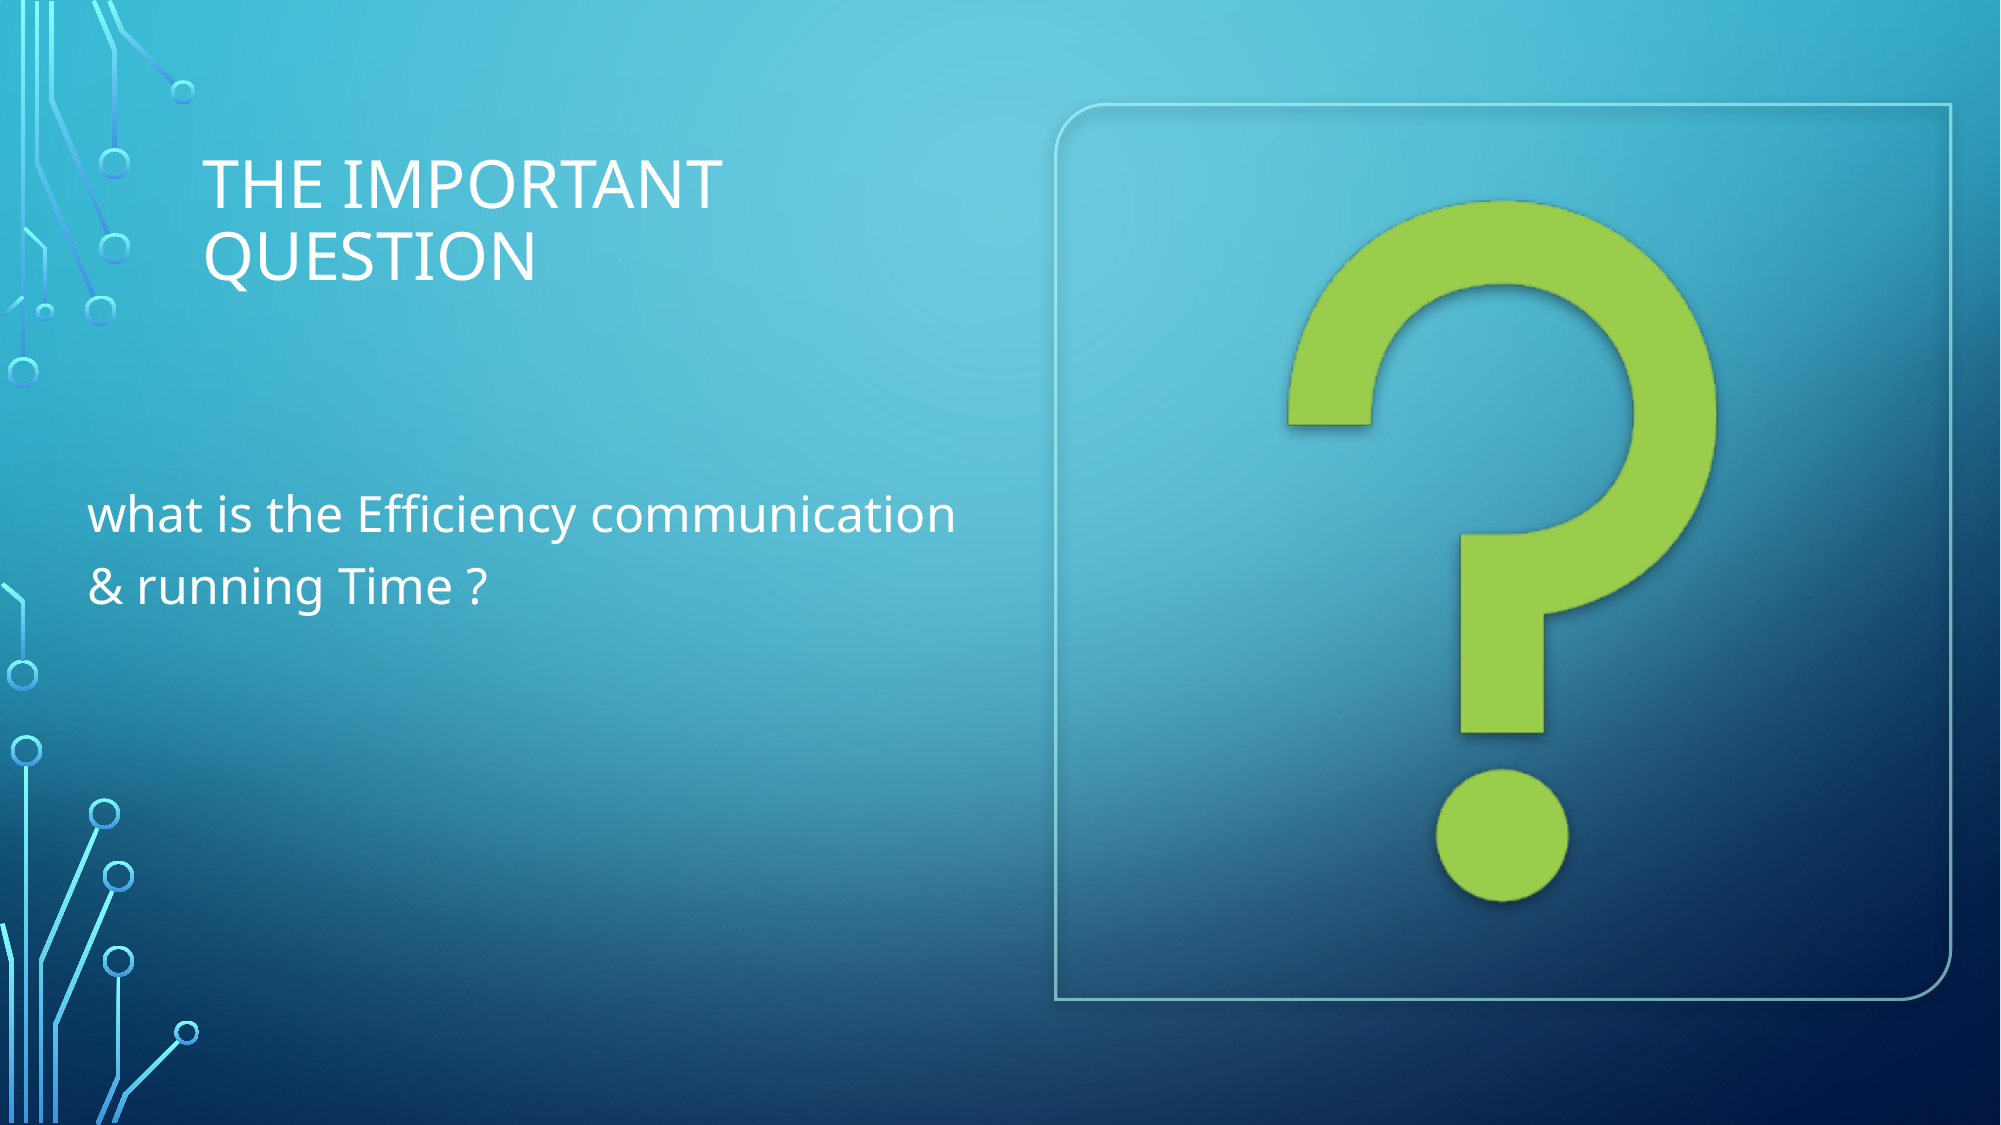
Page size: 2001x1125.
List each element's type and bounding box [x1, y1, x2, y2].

text_box [0, 0, 201, 1125]
picture [201, 0, 2001, 1125]
